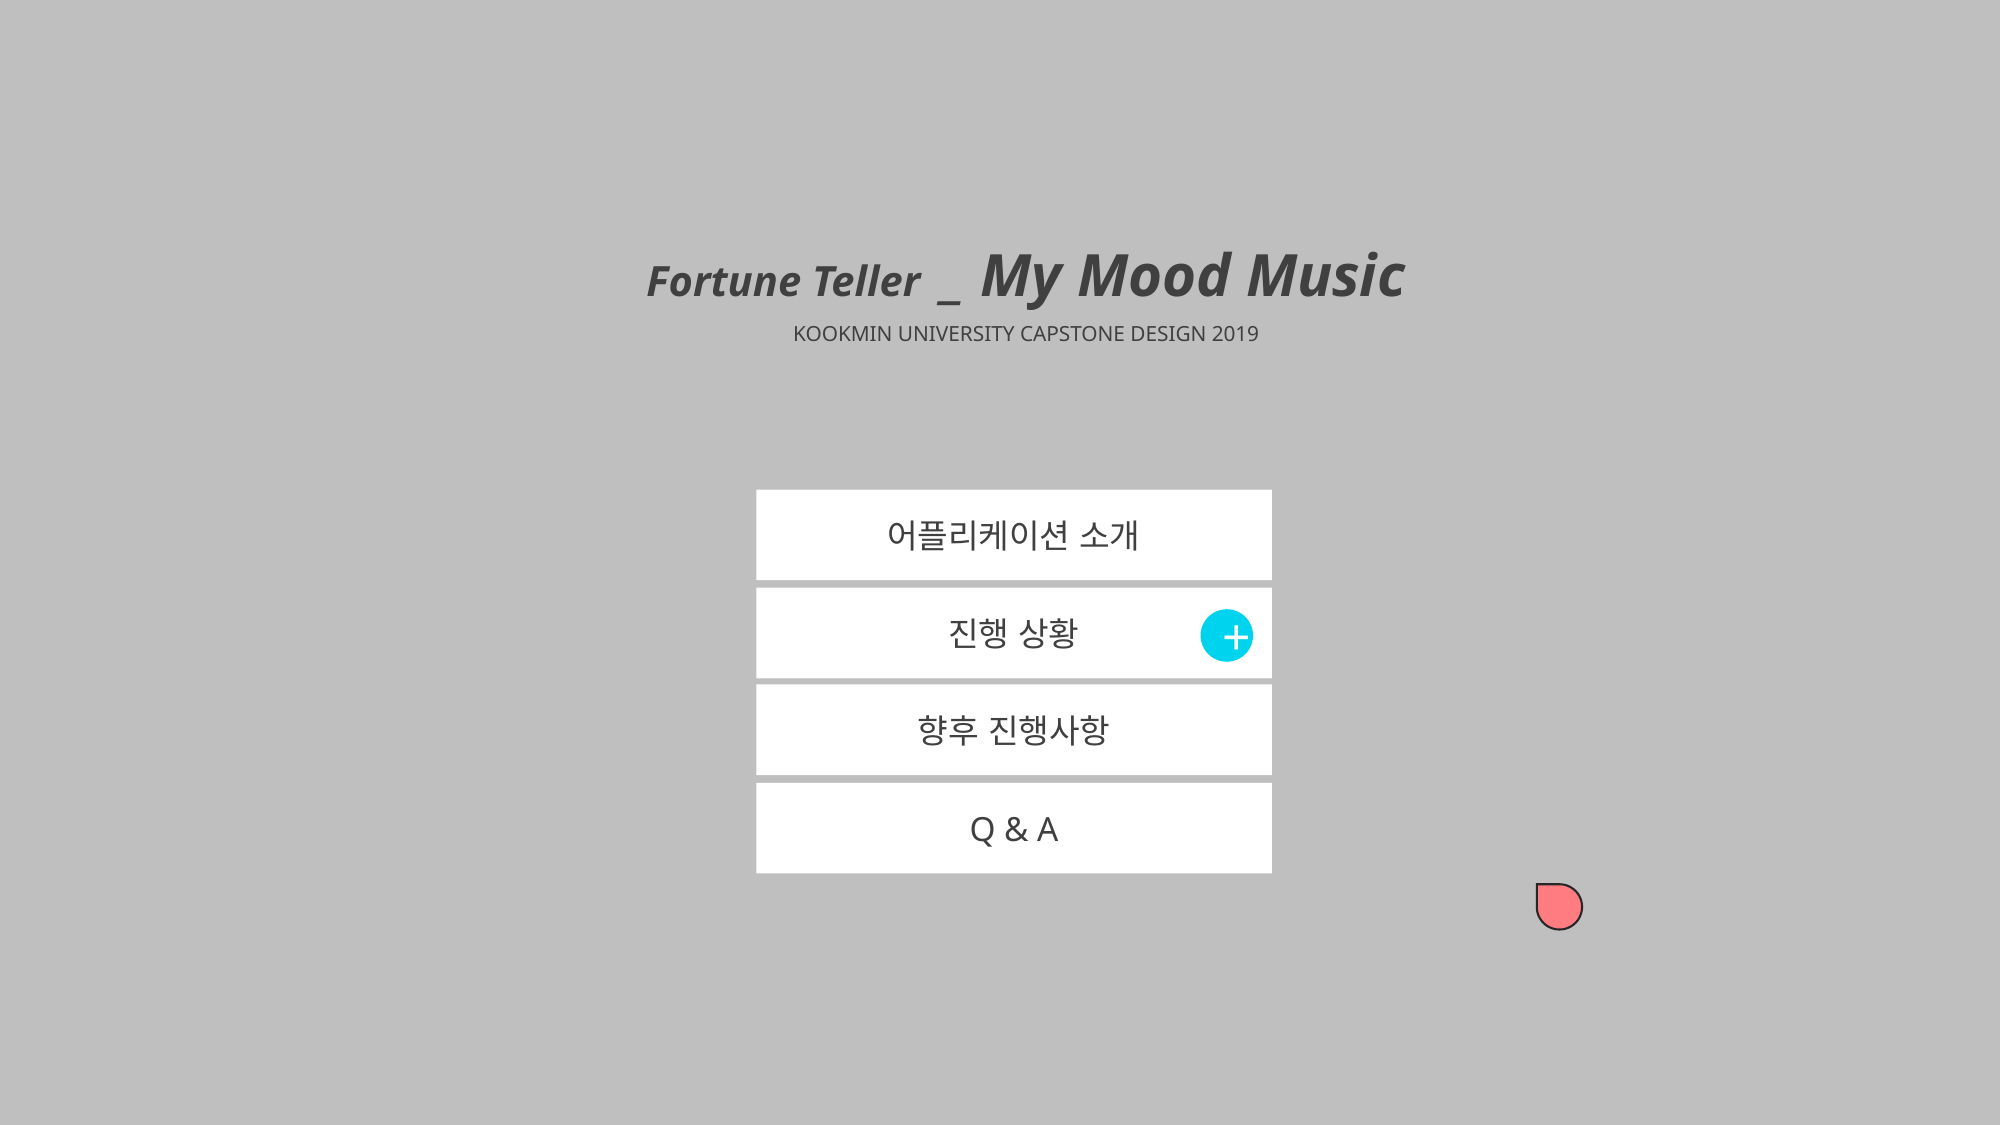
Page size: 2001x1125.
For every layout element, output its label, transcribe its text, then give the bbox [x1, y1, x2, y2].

text_box Fortune Teller _ My Mood Music KOOKMIN UNIVERSITY CAPSTONE DESIGN 2019 [560, 195, 1492, 353]
text_box [73, 147, 1927, 1125]
